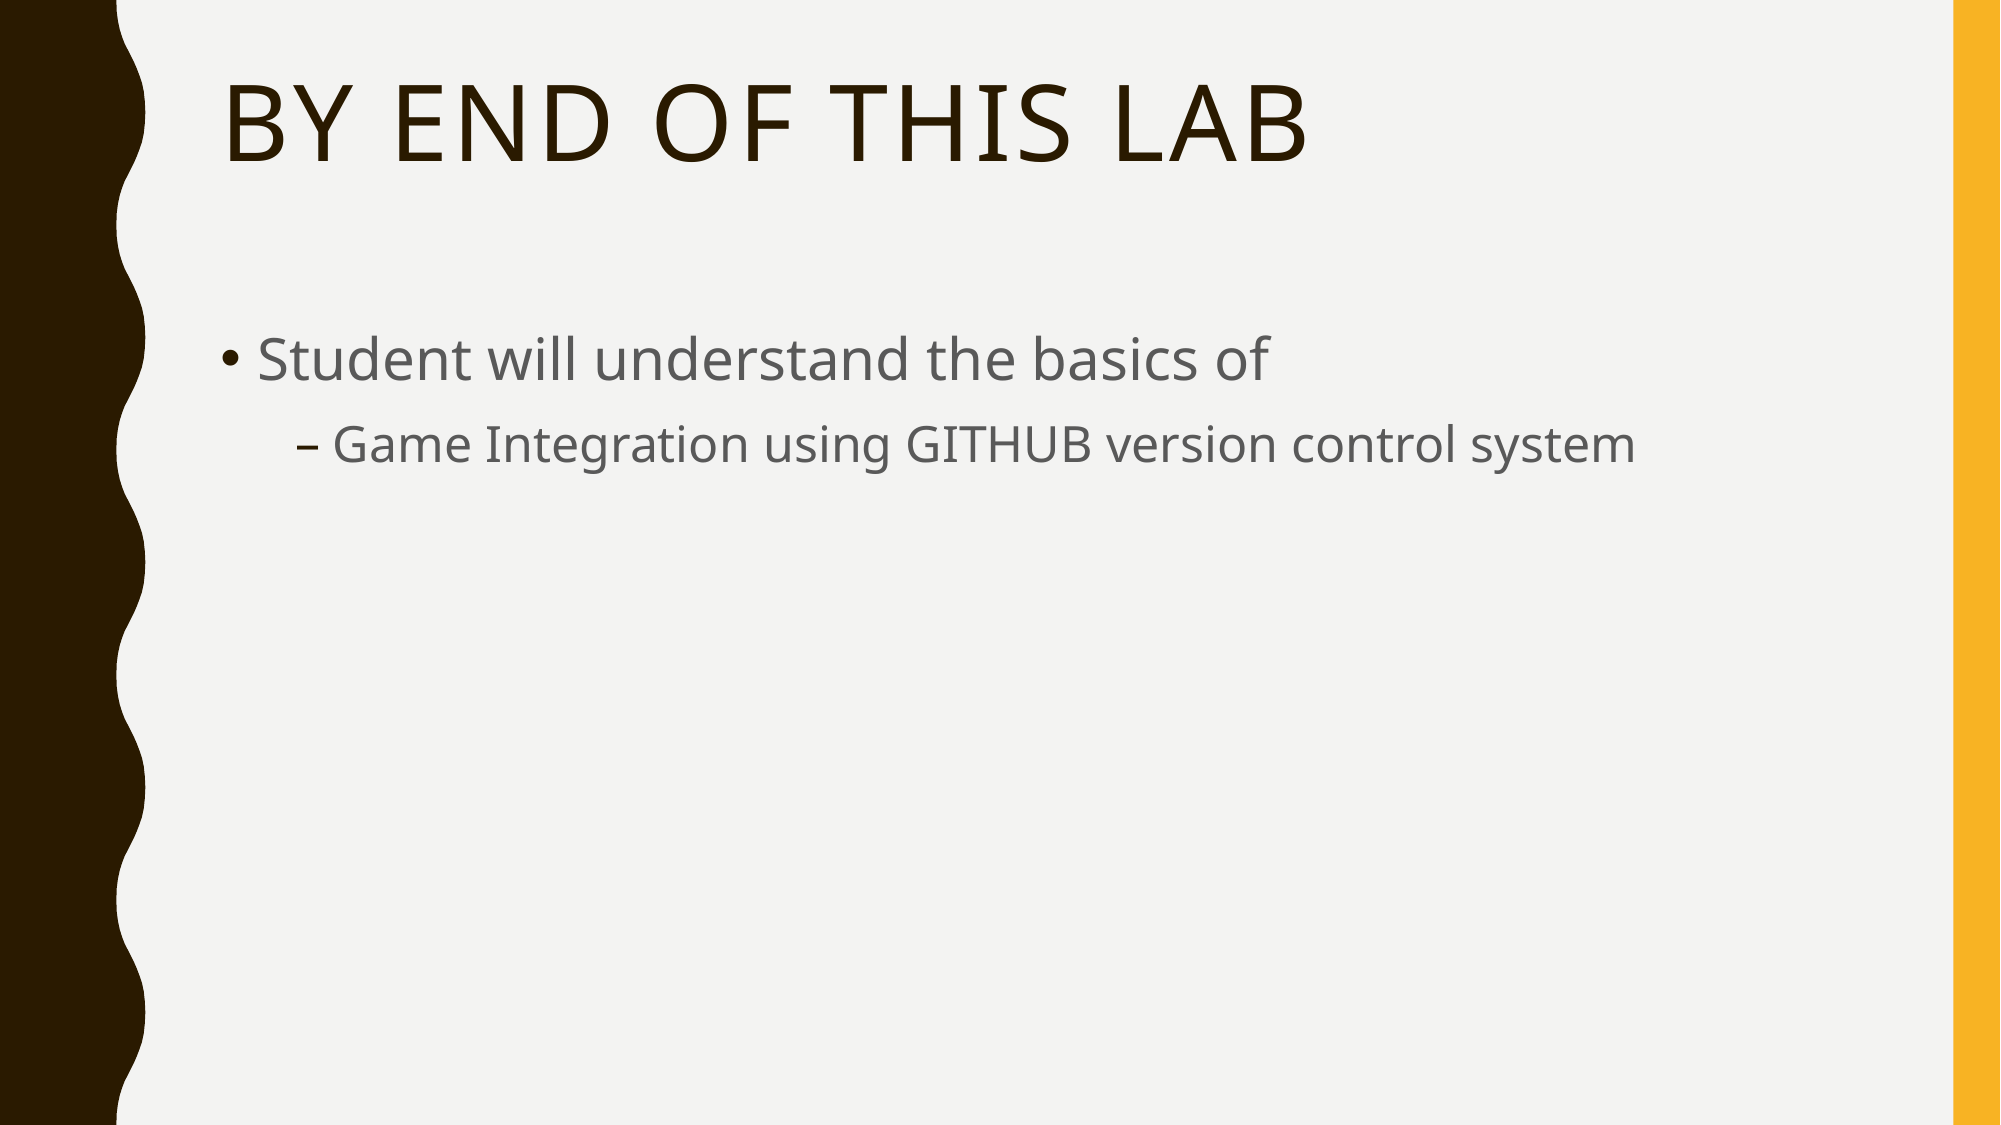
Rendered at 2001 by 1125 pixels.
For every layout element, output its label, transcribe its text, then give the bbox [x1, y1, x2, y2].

list Student will understand the basics of Game Integration using GITHUB version control system [205, 307, 1875, 965]
title By end of this lab [205, 62, 1875, 307]
